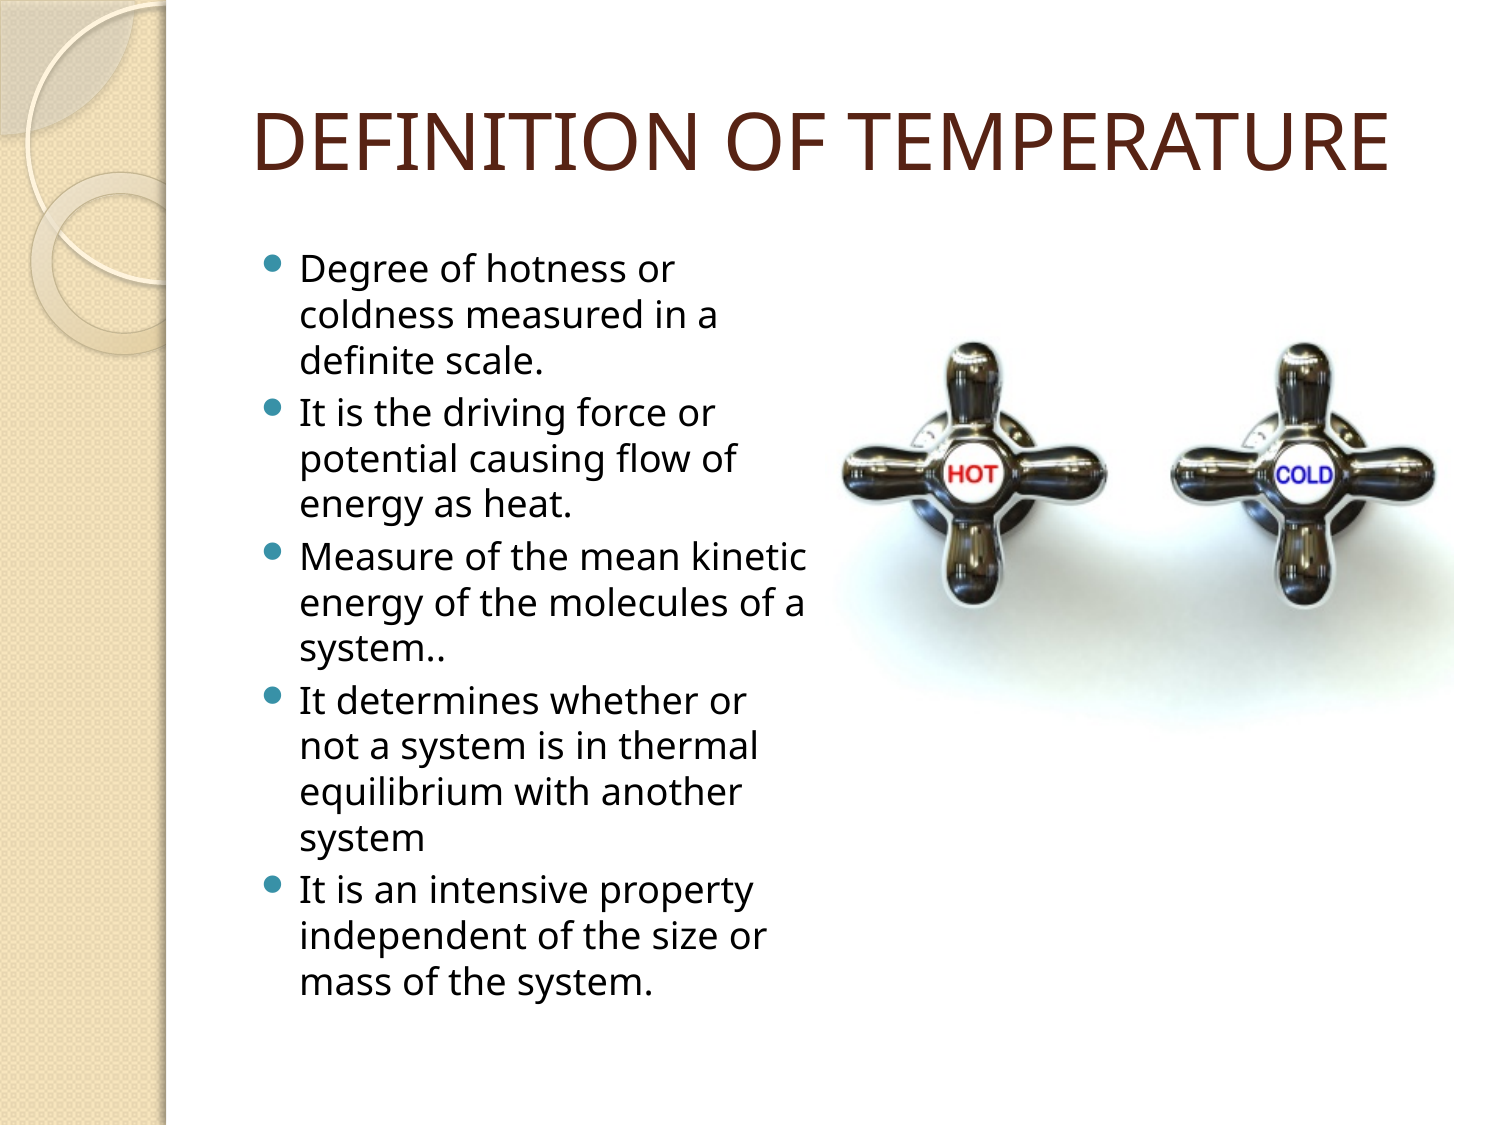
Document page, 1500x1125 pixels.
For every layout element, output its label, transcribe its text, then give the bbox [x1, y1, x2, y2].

list Degree of hotness or coldness measured in a definite scale. It is the driving force or potential causing flow of energy as heat. Measure of the mean kinetic energy of the molecules of a system.. It determines whether or not a system is in thermal equilibrium with another system It is an intensive property independent of the size or mass of the system. [235, 237, 825, 1025]
title DEFINITION OF TEMPERATURE [235, 45, 1466, 233]
picture [824, 274, 1454, 743]
